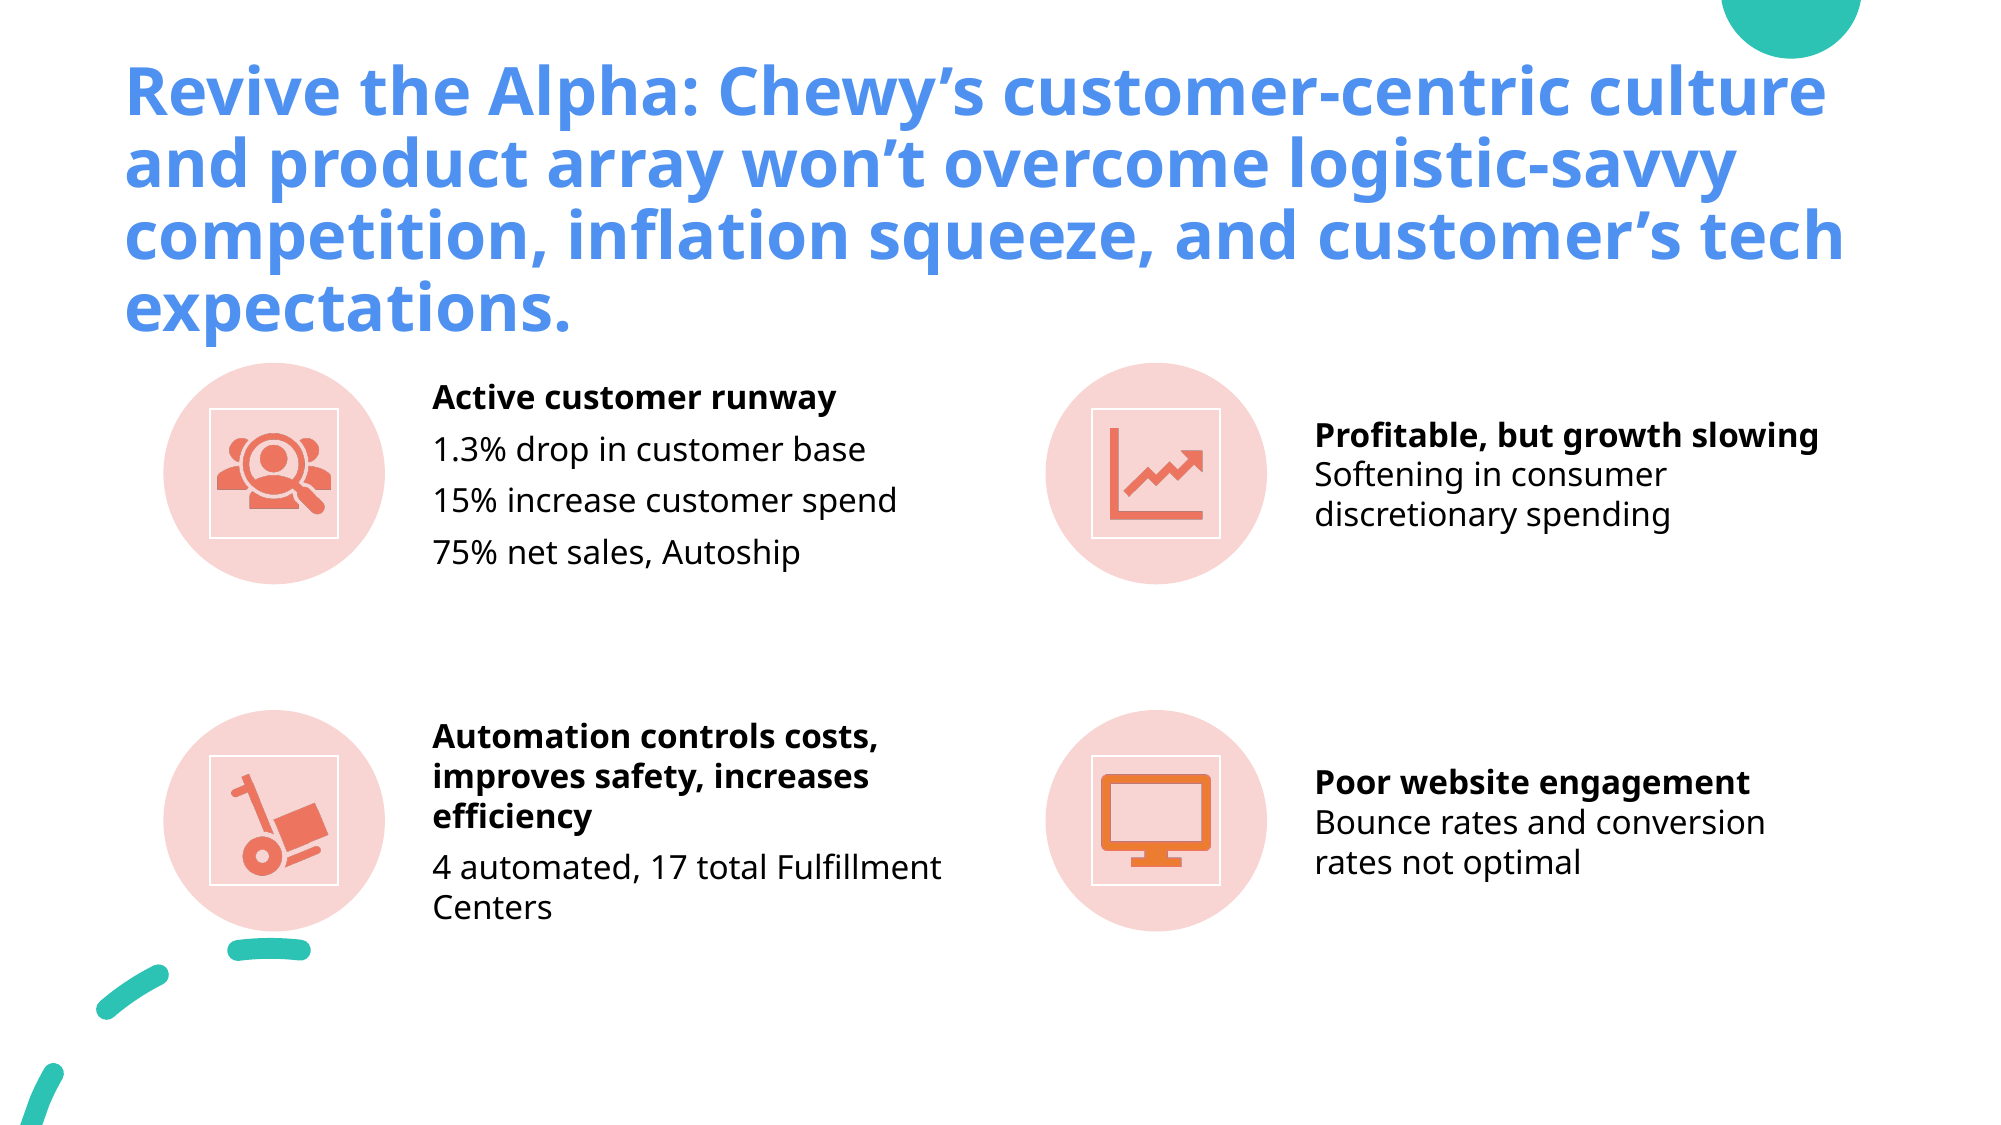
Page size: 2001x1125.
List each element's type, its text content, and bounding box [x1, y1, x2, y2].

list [123, 277, 1876, 1017]
title Revive the Alpha: Chewy’s customer-centric culture and product array won’t overcome logistic-savvy competition, inflation squeeze, and customer’s tech expectations. [109, 93, 1891, 311]
